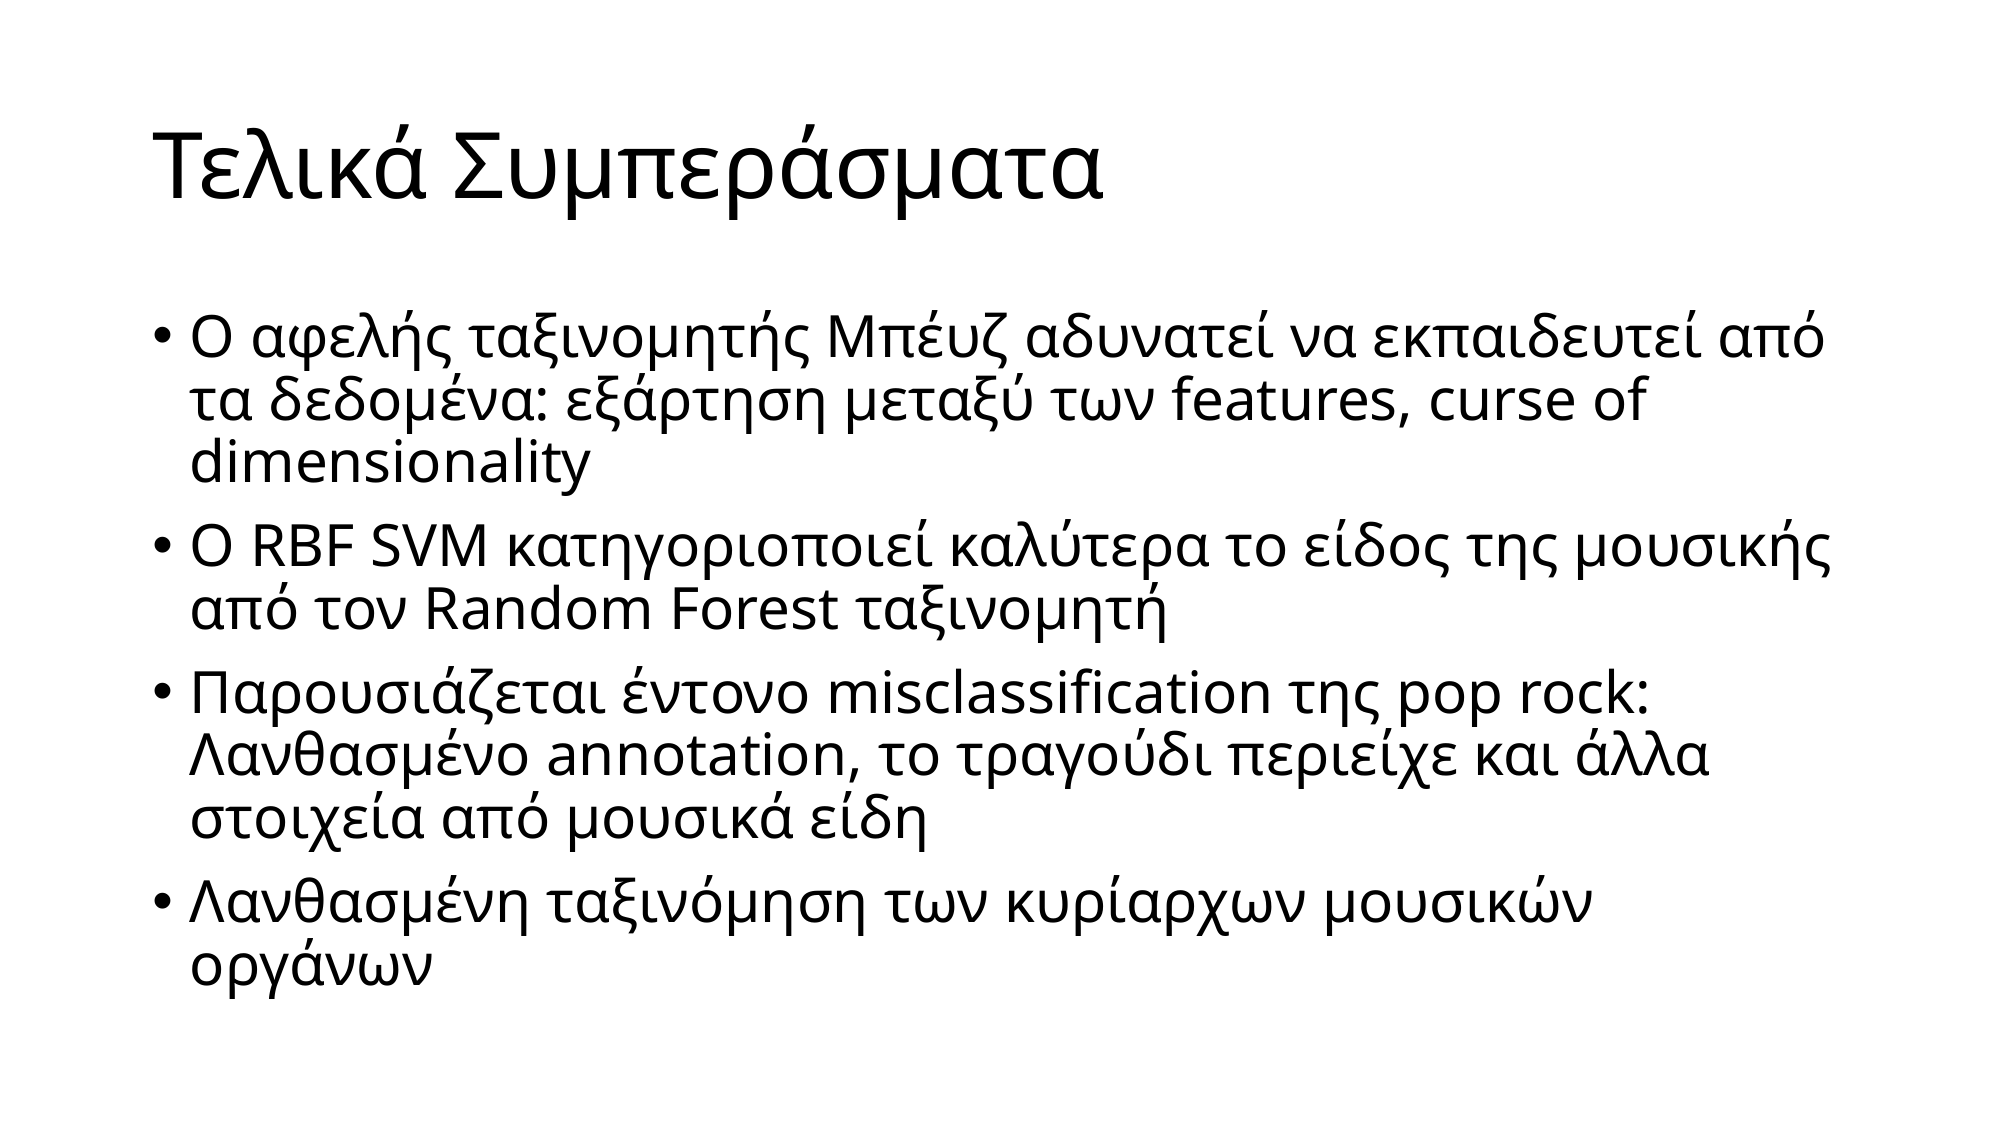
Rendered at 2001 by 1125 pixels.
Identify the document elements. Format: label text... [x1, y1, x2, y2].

title Τελικά Συμπεράσματα [137, 59, 1863, 278]
list O αφελής ταξινομητής Μπέυζ αδυνατεί να εκπαιδευτεί από τα δεδομένα: εξάρτηση μεταξύ των features, curse of dimensionality Ο RBF SVM κατηγοριοποιεί καλύτερα το είδος της μουσικής από τον Random Forest ταξινομητή Παρουσιάζεται έντονο misclassification της pop rock: Λανθασμένο annotation, το τραγούδι περιείχε και άλλα στοιχεία από μουσικά είδη Λανθασμένη ταξινόμηση των κυρίαρχων μουσικών οργάνων [137, 299, 1863, 1014]
